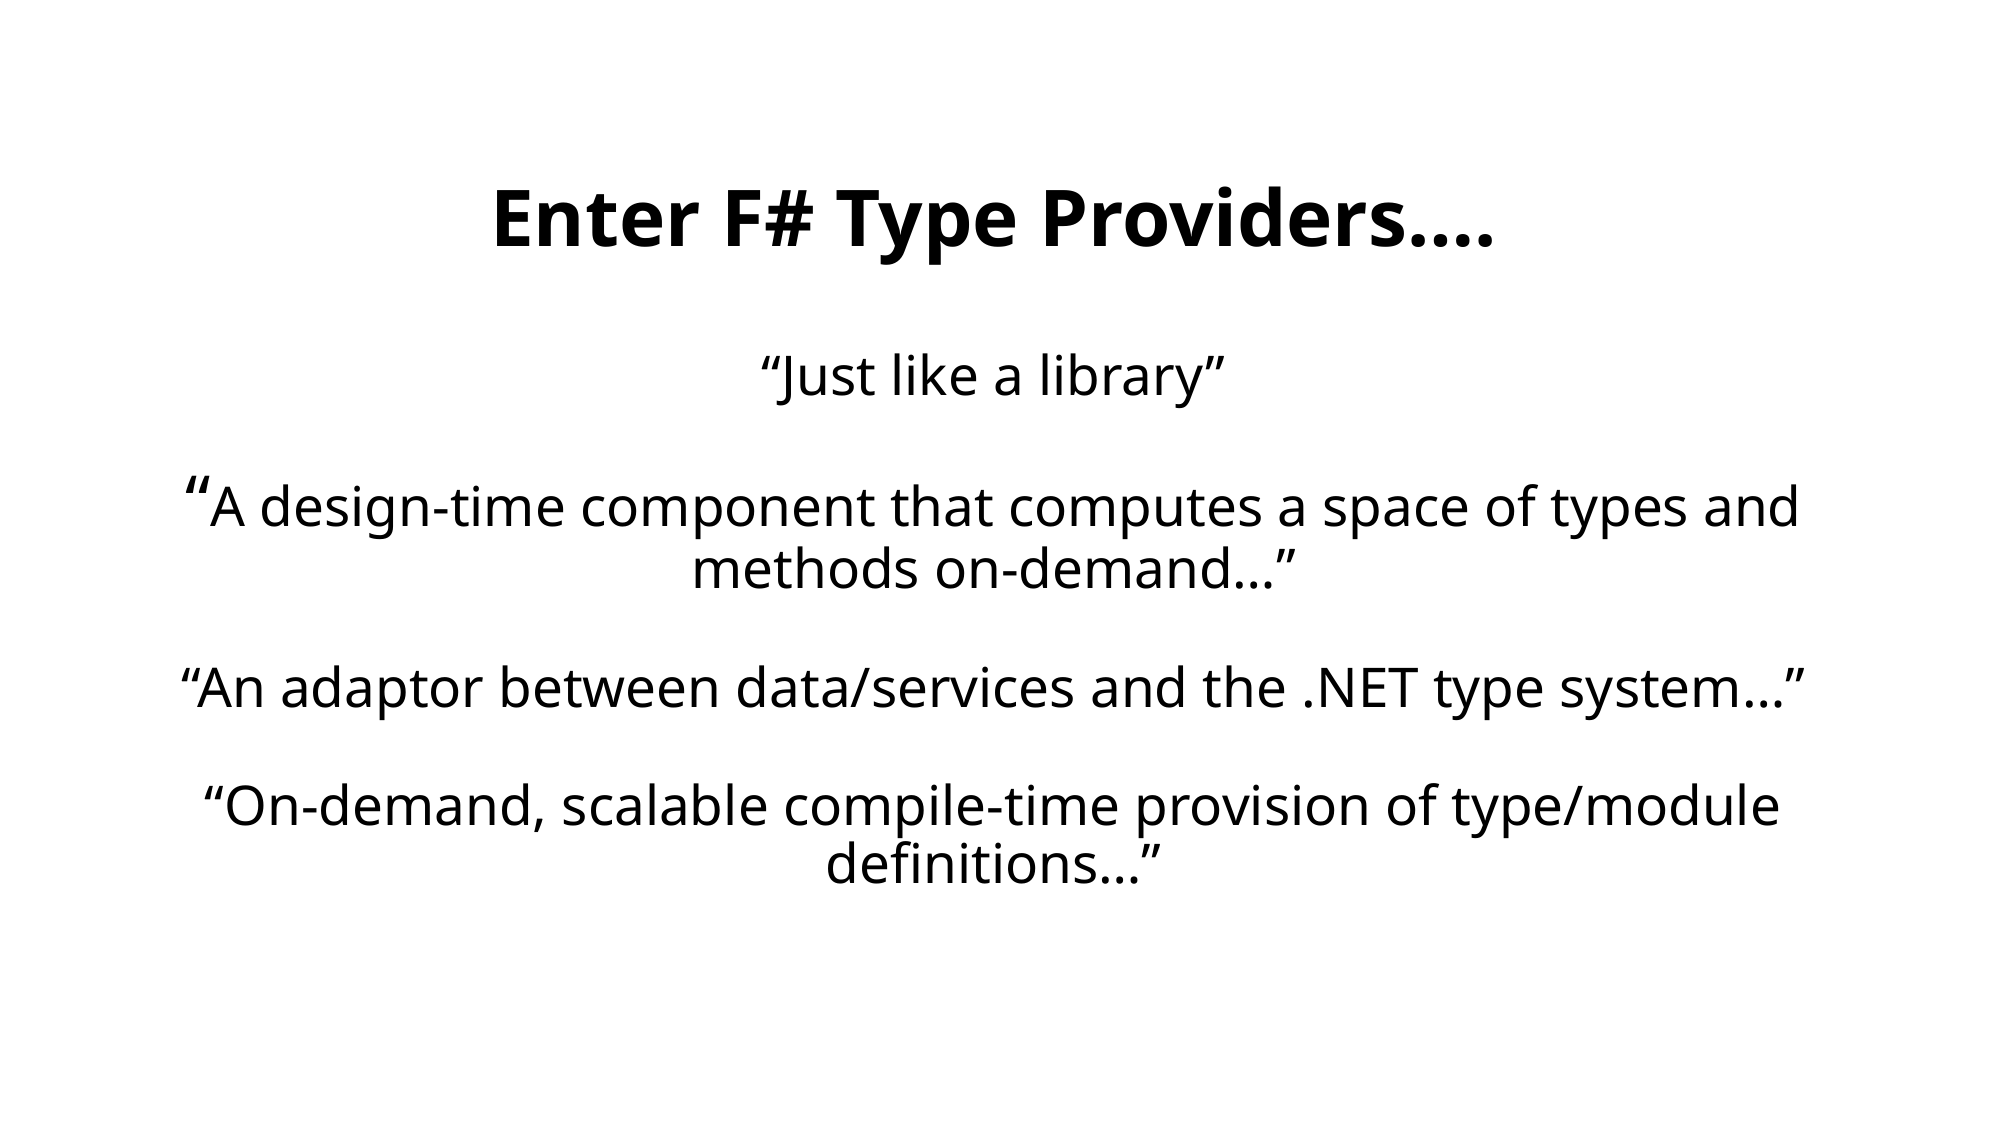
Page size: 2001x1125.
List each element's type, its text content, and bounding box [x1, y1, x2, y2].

title Enter F# Type Providers…. “Just like a library” “A design-time component that computes a space of types and methods on-demand…” “An adaptor between data/services and the .NET type system…” “On-demand, scalable compile-time provision of type/module definitions…” [77, 168, 1911, 987]
